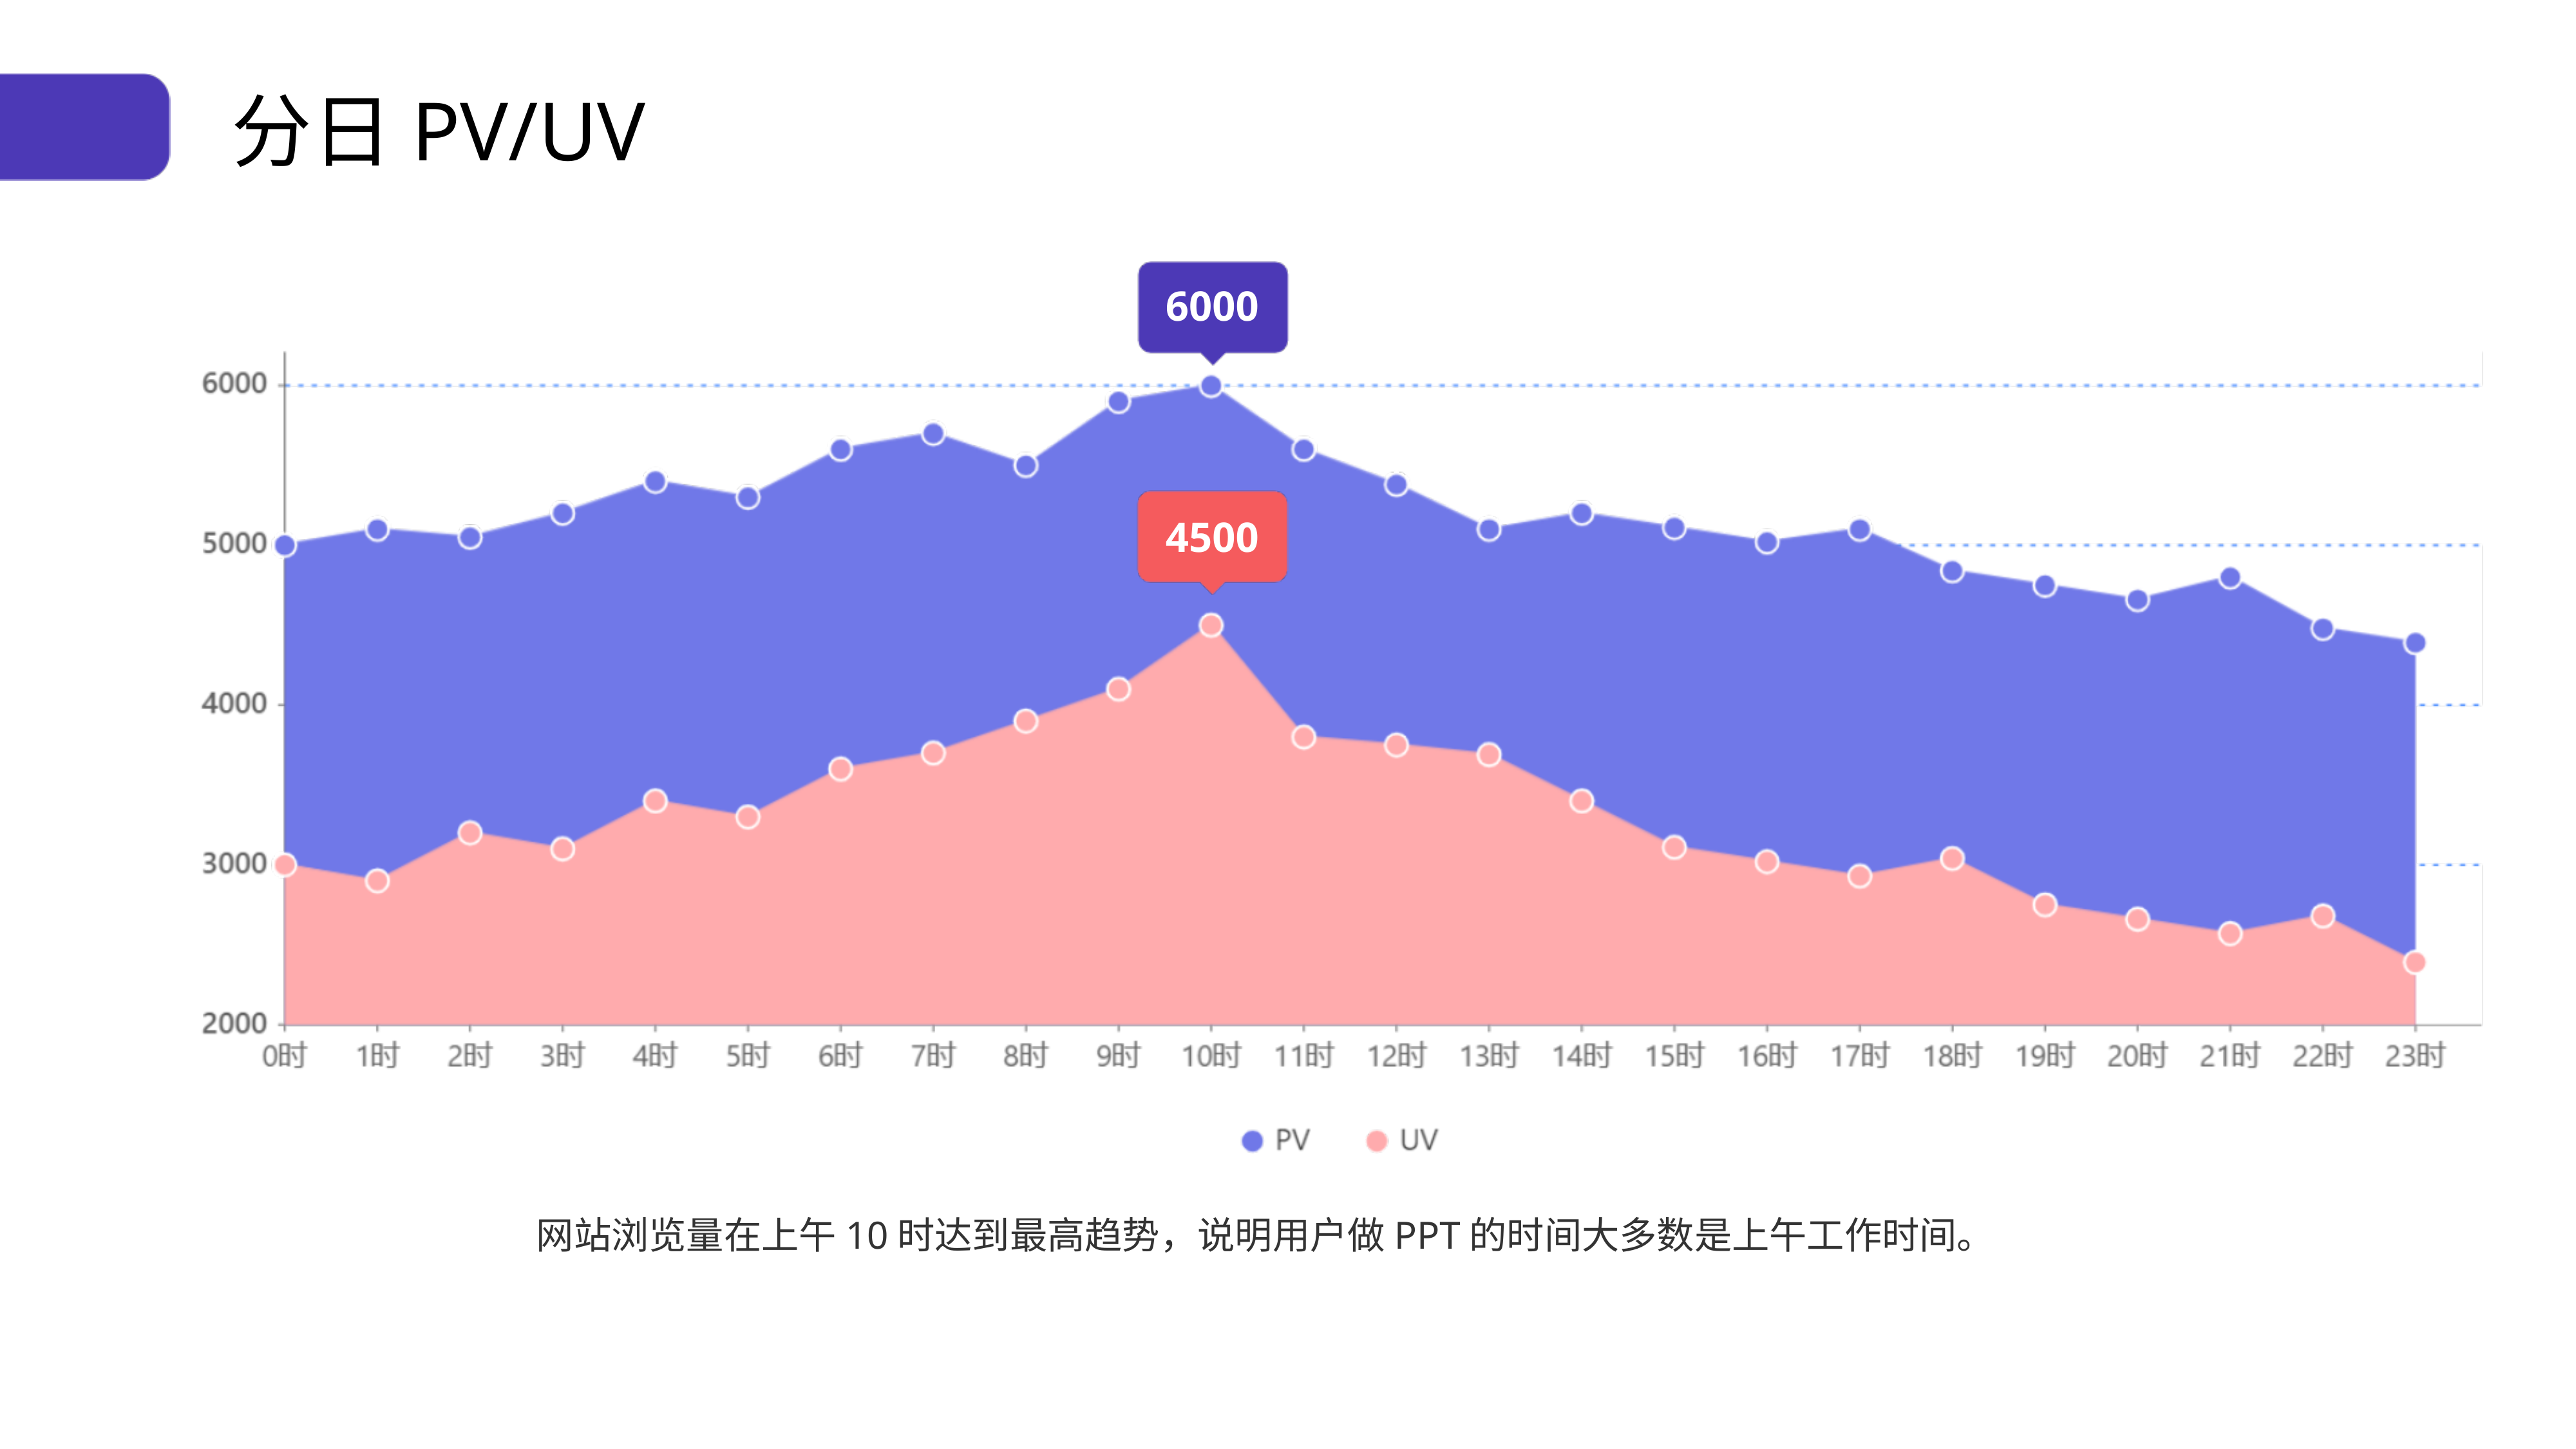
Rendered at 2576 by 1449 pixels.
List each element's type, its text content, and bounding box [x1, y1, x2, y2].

picture [187, 338, 2495, 1169]
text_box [1126, 258, 1298, 367]
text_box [1126, 488, 1298, 597]
text_box 网站浏览量在上午10时达到最高趋势，说明用户做PPT的时间大多数是上午工作时间。 [317, 1206, 2213, 1251]
picture [0, 73, 171, 181]
text_box 分日PV/UV [222, 75, 1078, 173]
